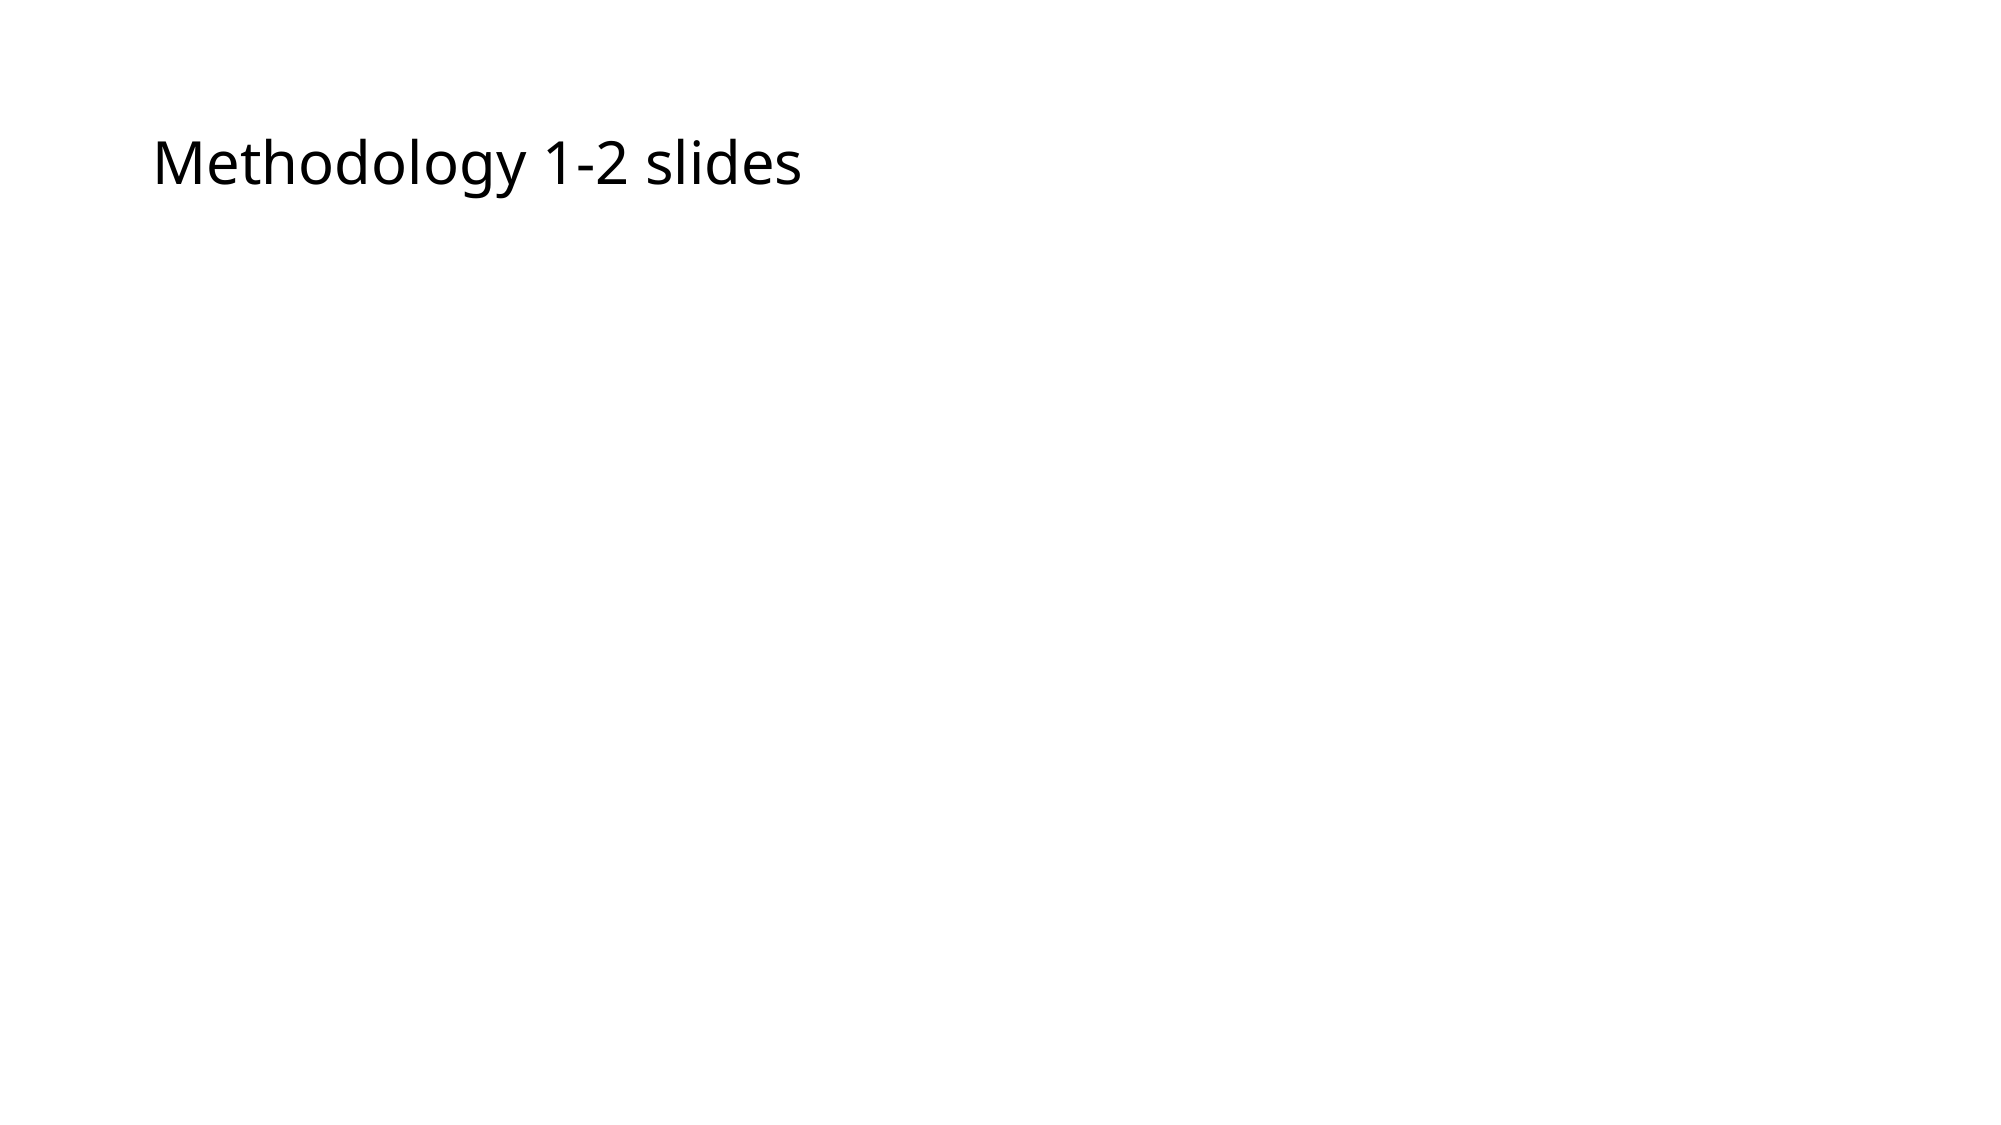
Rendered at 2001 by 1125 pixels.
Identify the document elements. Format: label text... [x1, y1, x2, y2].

title Methodology 1-2 slides [137, 59, 1863, 278]
